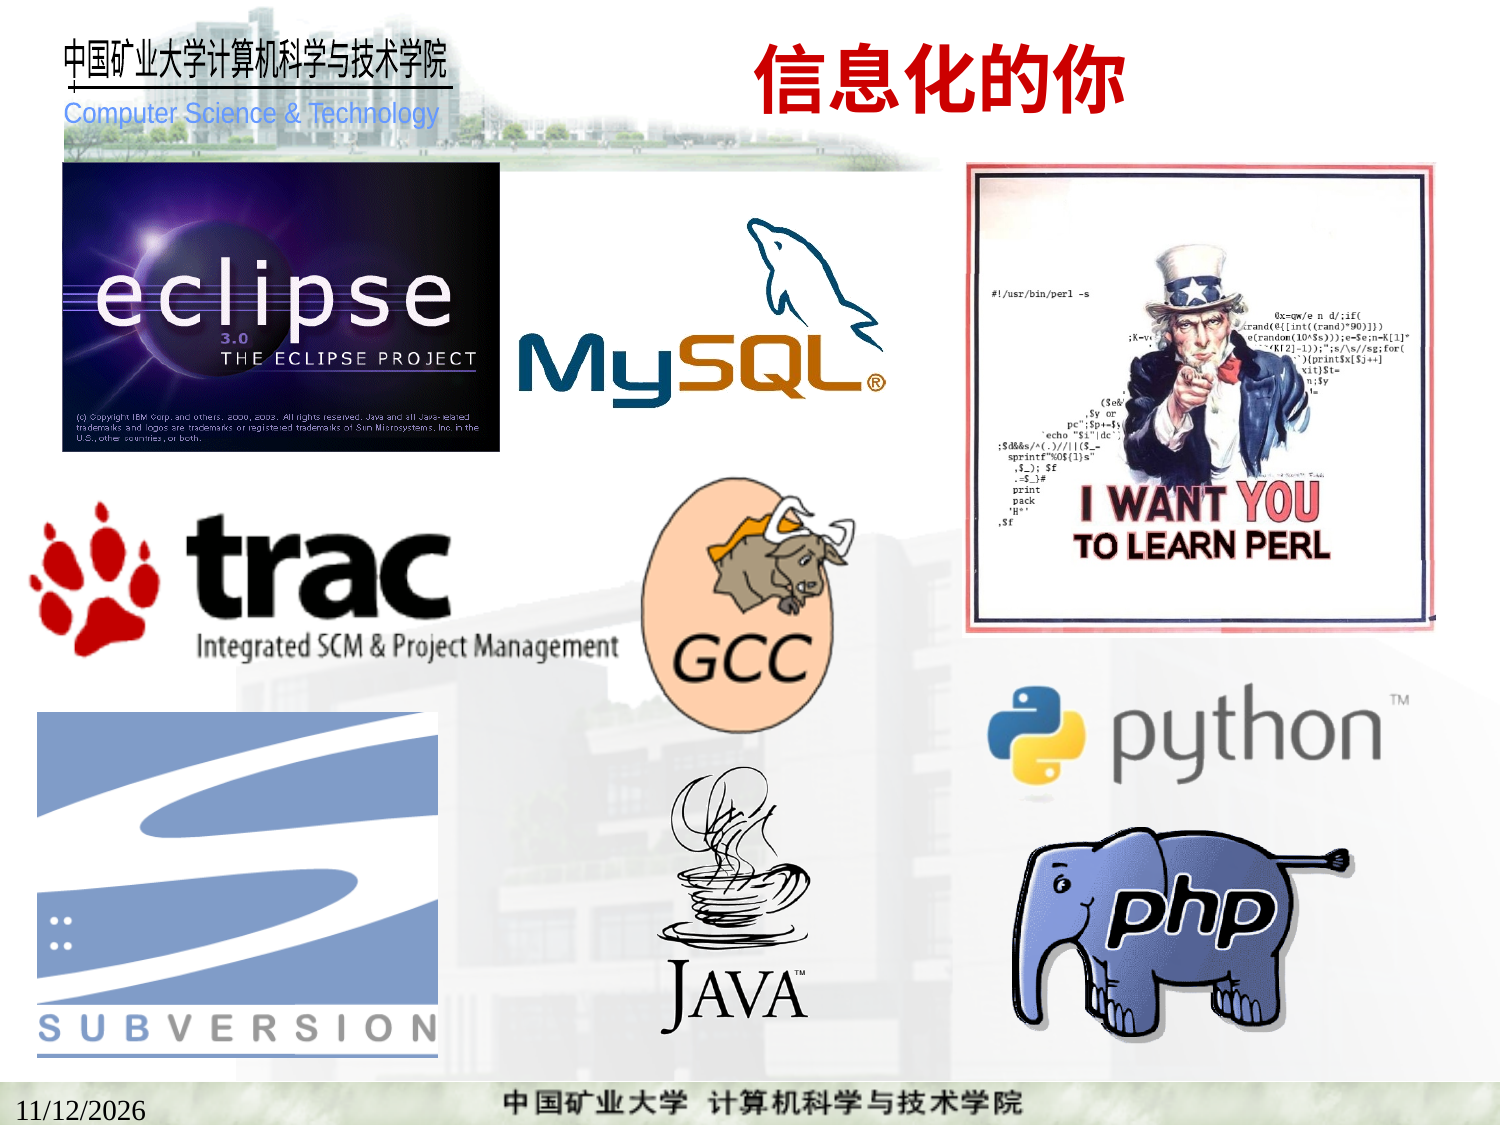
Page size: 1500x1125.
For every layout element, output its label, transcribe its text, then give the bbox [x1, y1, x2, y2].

picture [0, 1082, 1364, 1125]
picture [62, 0, 954, 452]
picture [962, 162, 1438, 638]
picture [76, 50, 82, 60]
slide_number [0, 1083, 313, 1125]
picture [24, 488, 626, 676]
title 信息化的你 [478, 14, 1402, 141]
picture [37, 712, 438, 1059]
picture [637, 762, 818, 1038]
picture [918, 657, 1451, 1050]
picture [67, 50, 73, 60]
picture [637, 474, 859, 740]
slide_number [1364, 1082, 1500, 1125]
